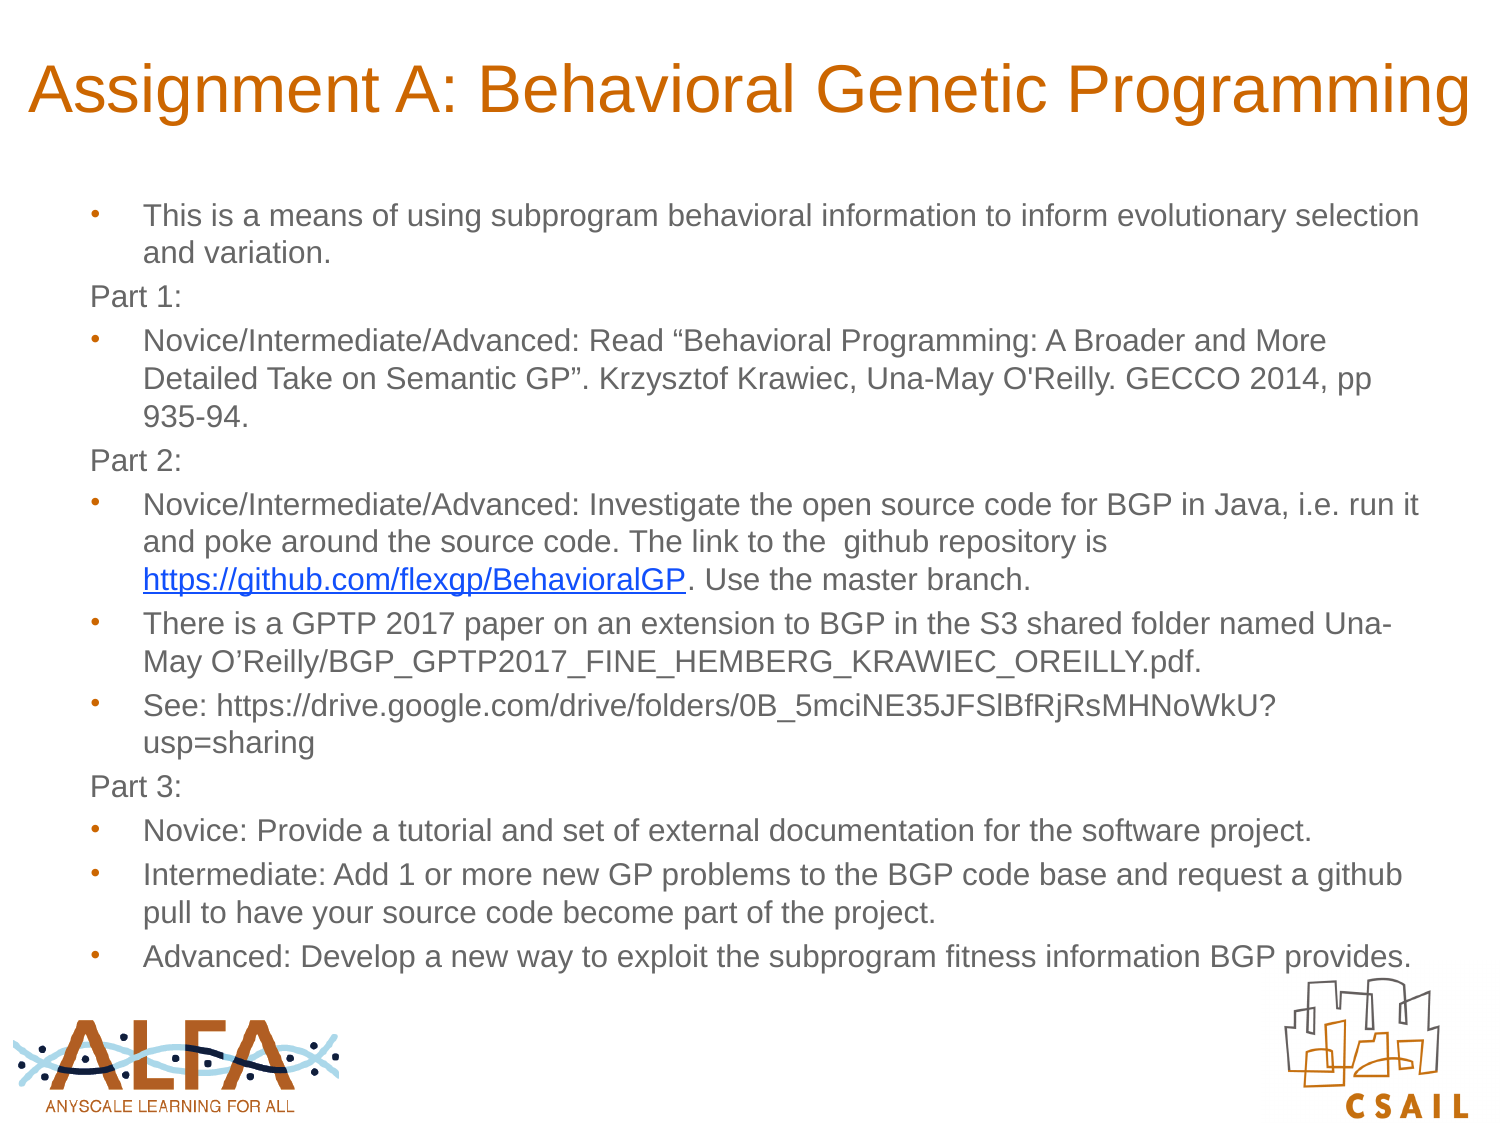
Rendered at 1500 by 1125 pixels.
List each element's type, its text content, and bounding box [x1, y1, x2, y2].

title Assignment A: Behavioral Genetic Programming [0, 37, 1500, 138]
list This is a means of using subprogram behavioral information to inform evolutionary selection and variation. Part 1: Novice/Intermediate/Advanced: Read “Behavioral Programming: A Broader and More Detailed Take on Semantic GP”. Krzysztof Krawiec, Una-May O'Reilly. GECCO 2014, pp 935-94. Part 2: Novice/Intermediate/Advanced: Investigate the open source code for BGP in Java, i.e. run it and poke around the source code. The link to the github repository is https://github.com/flexgp/BehavioralGP. Use the master branch. There is a GPTP 2017 paper on an extension to BGP in the S3 shared folder named Una-May O’Reilly/BGP_GPTP2017_FINE_HEMBERG_KRAWIEC_OREILLY.pdf. See: https://drive.google.com/drive/folders/0B_5mciNE35JFSlBfRjRsMHNoWkU?usp=sharing Part 3: Novice: Provide a tutorial and set of external documentation for the software project. Intermediate: Add 1 or more new GP problems to the BGP code base and request a github pull to have your source code become part of the project. Advanced: Develop a new way to exploit the subprogram fitness information BGP provides. [75, 187, 1438, 1013]
picture [13, 1009, 339, 1113]
picture [1261, 960, 1500, 1123]
